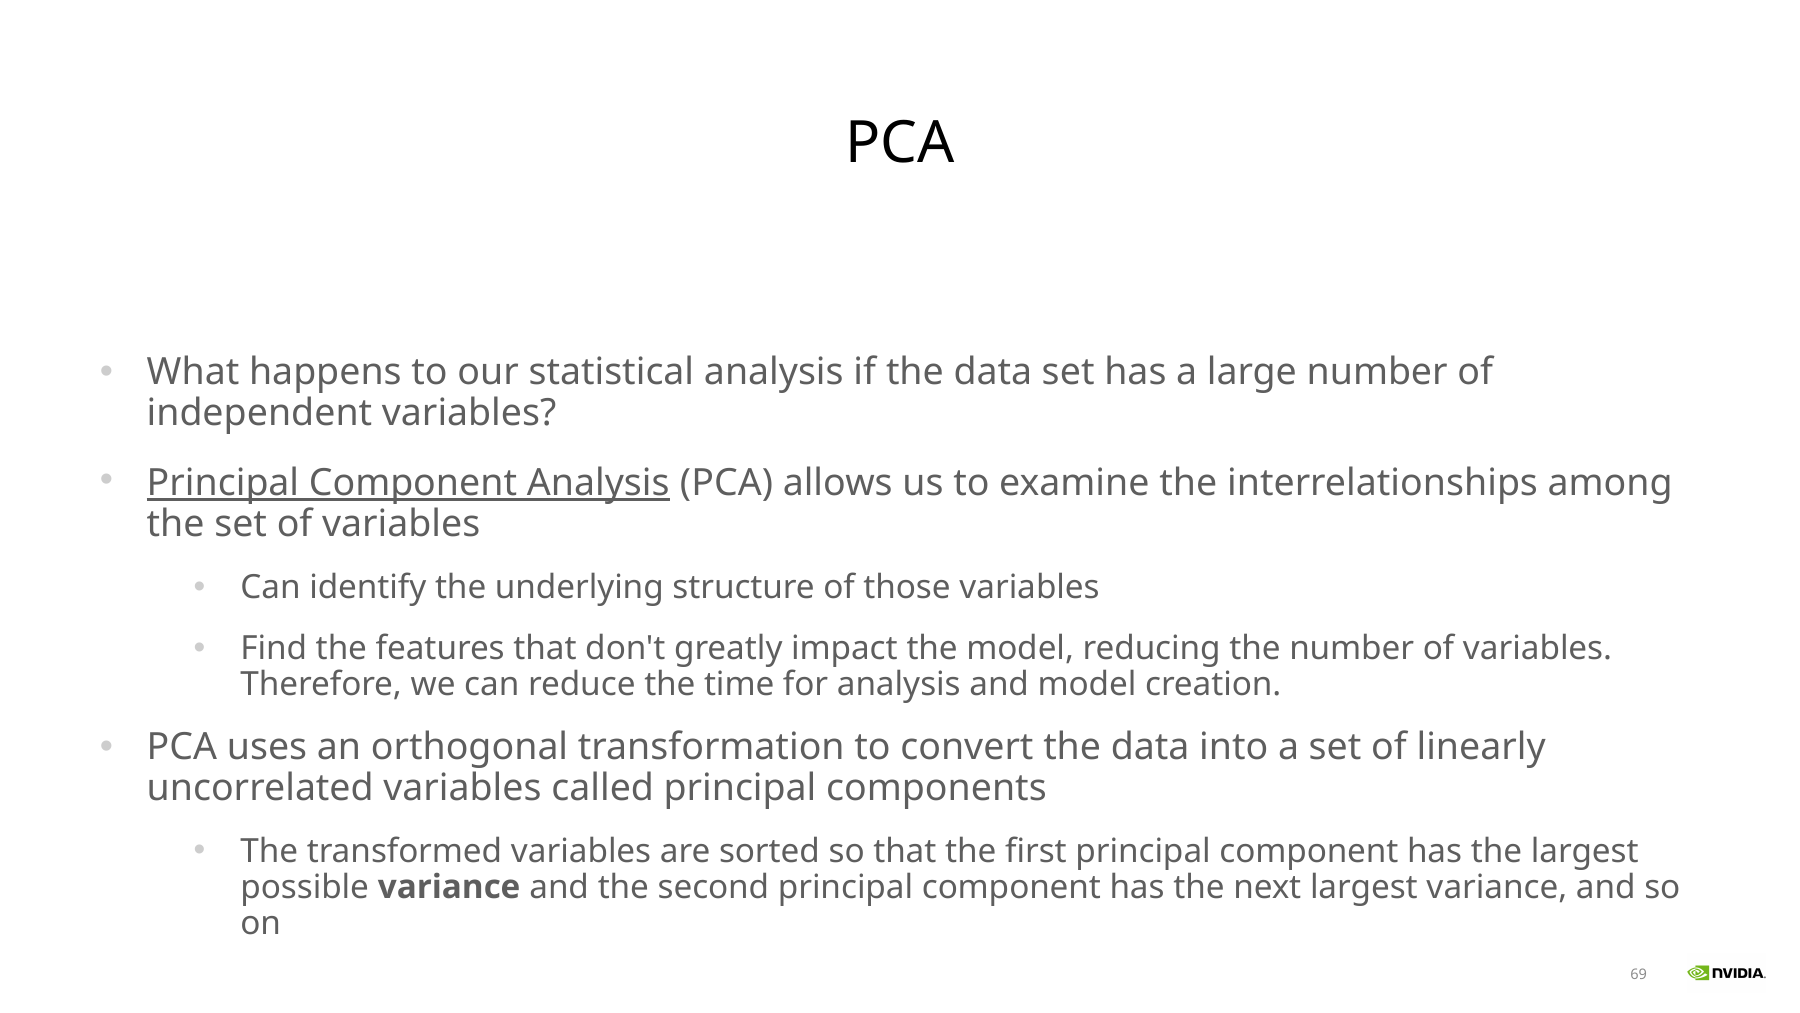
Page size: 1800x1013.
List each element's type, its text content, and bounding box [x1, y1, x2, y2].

picture [1687, 953, 1766, 993]
list What happens to our statistical analysis if the data set has a large number of independent variables? Principal Component Analysis (PCA) allows us to examine the interrelationships among the set of variables Can identify the underlying structure of those variables Find the features that don't greatly impact the model, reducing the number of variables. Therefore, we can reduce the time for analysis and model creation. PCA uses an orthogonal transformation to convert the data into a set of linearly uncorrelated variables called principal components The transformed variables are sorted so that the first principal component has the largest possible variance and the second principal component has the next largest variance, and so on [84, 344, 1717, 956]
title PCA [81, 85, 1719, 183]
